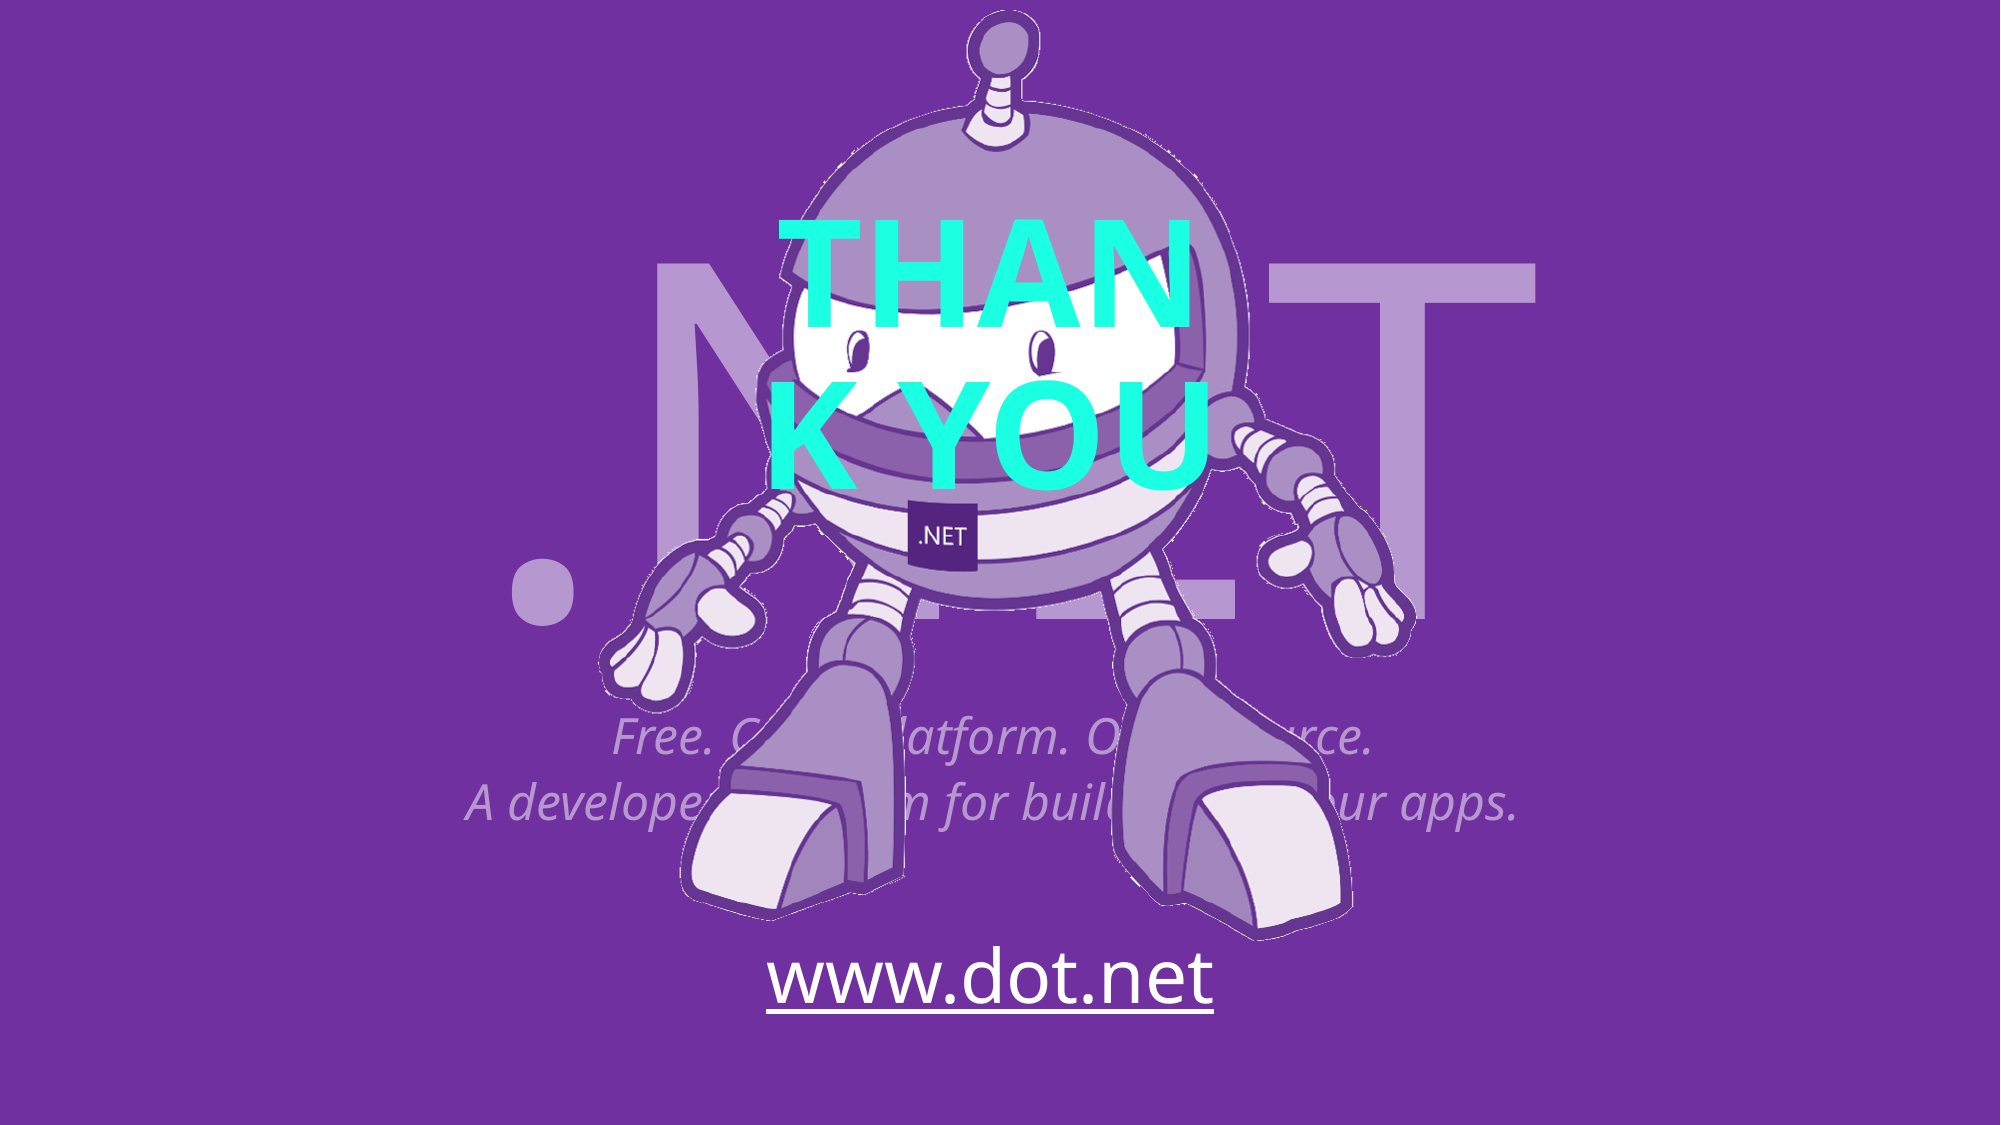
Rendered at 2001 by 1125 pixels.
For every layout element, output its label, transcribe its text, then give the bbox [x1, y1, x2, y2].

text_box Free. Cross-platform. Open source. A developer platform for building all your apps. www.dot.net [0, 687, 2000, 1046]
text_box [237, 5, 1763, 943]
